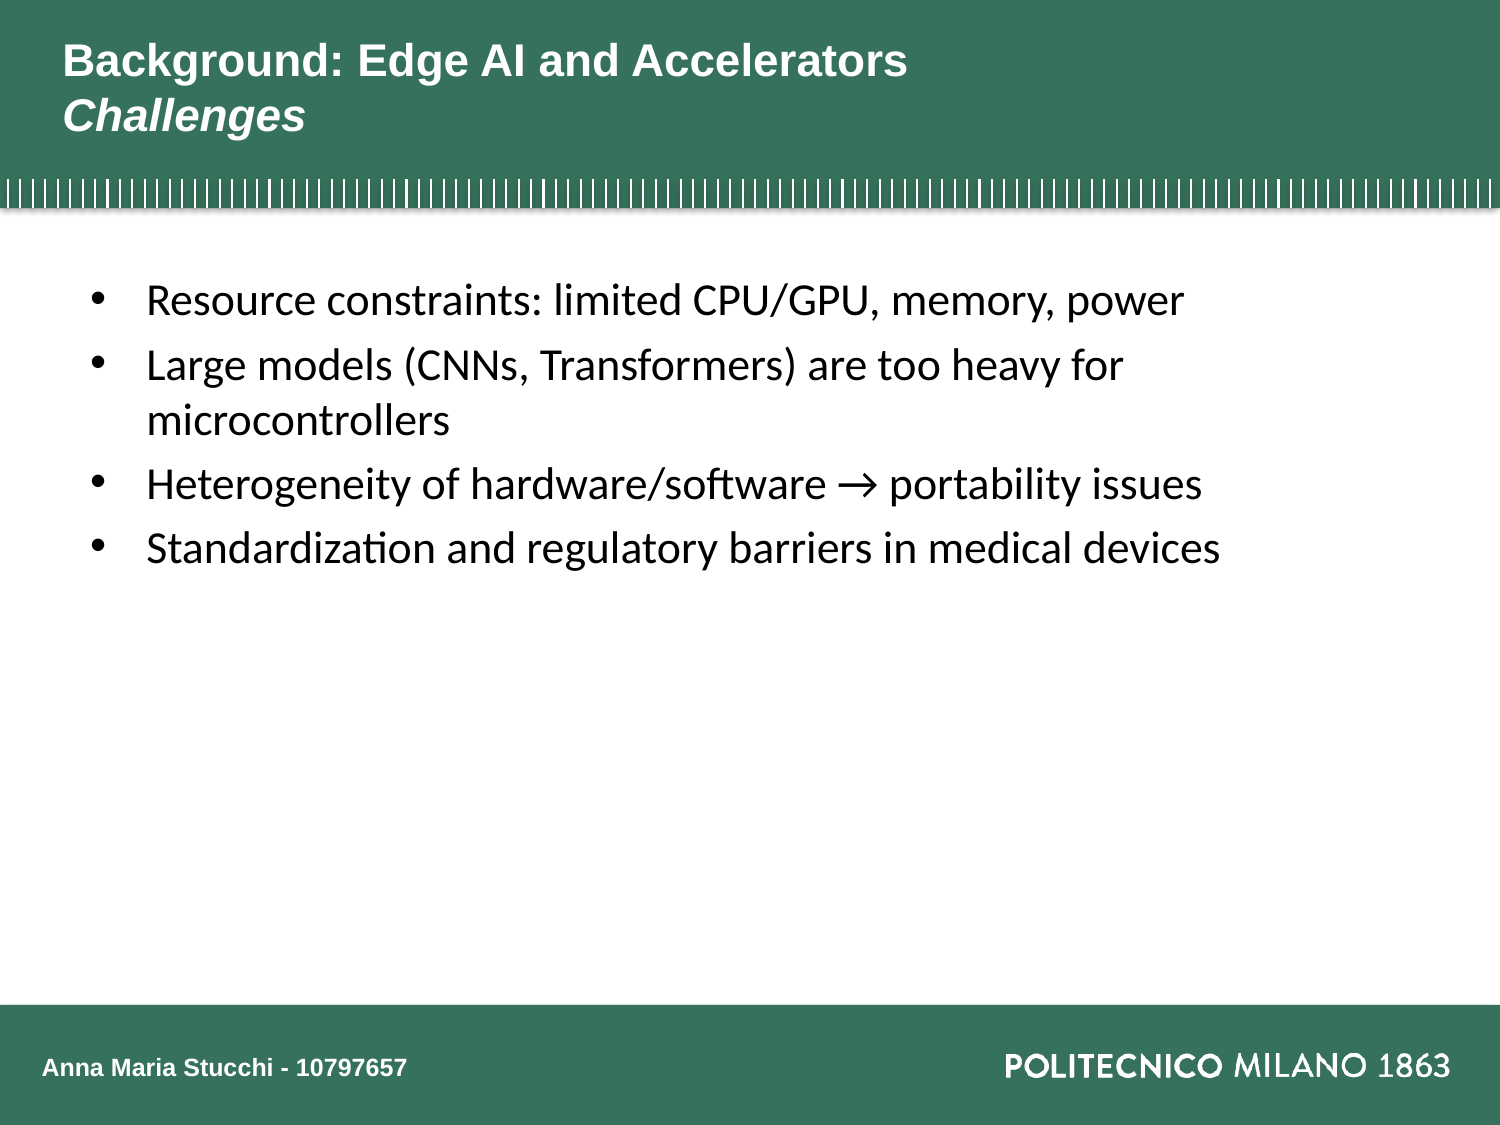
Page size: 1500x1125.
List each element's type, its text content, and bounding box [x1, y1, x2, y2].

list Resource constraints: limited CPU/GPU, memory, power Large models (CNNs, Transformers) are too heavy for microcontrollers Heterogeneity of hardware/software → portability issues Standardization and regulatory barriers in medical devices [75, 262, 1441, 1005]
picture [999, 1041, 1456, 1089]
title Background: Edge AI and Accelerators Challenges [47, 22, 1455, 161]
